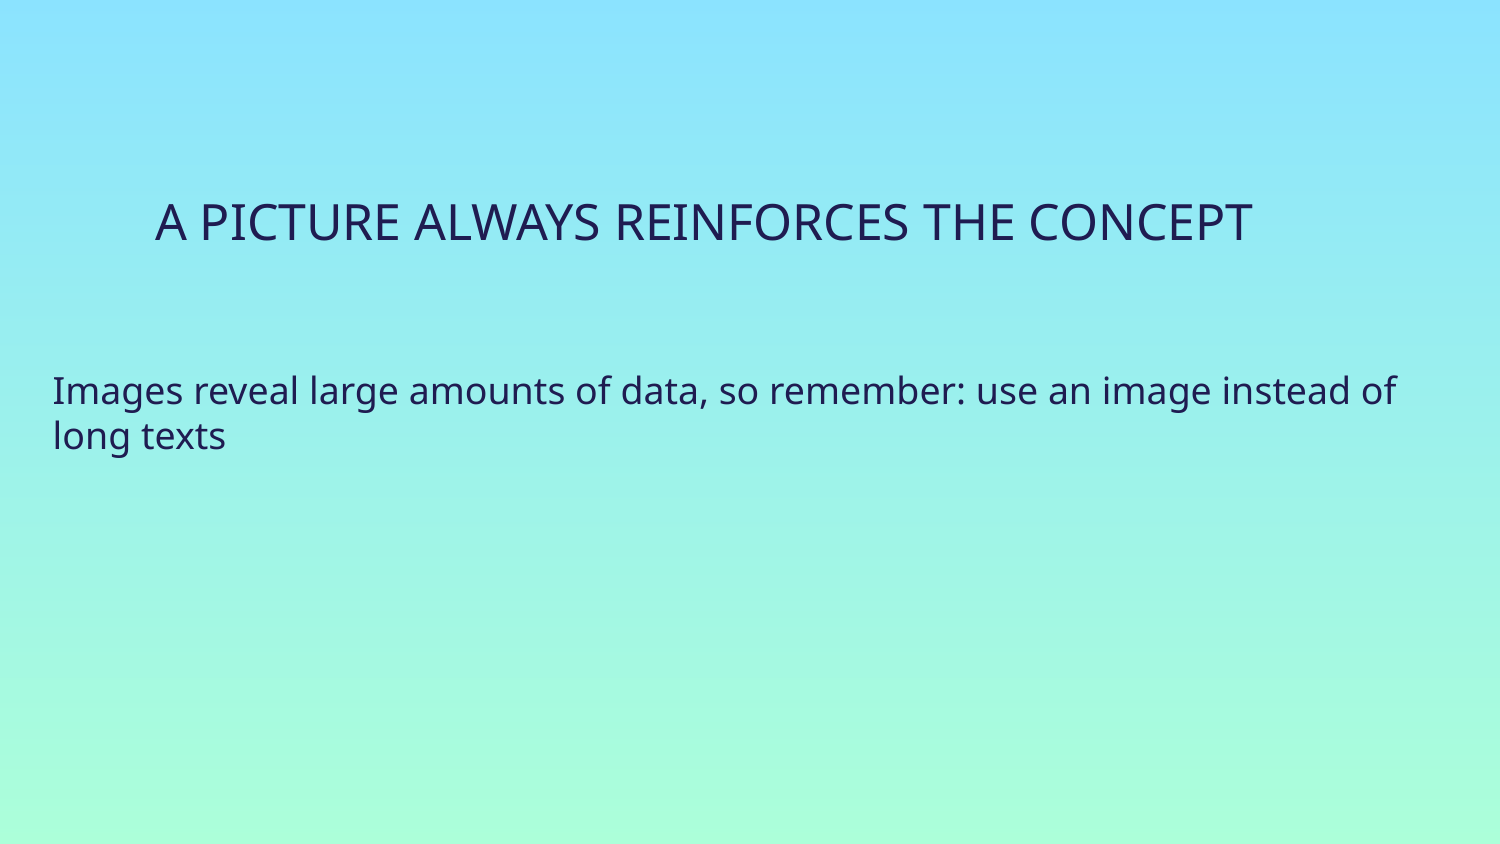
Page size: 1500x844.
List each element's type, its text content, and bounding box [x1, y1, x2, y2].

list Images reveal large amounts of data, so remember: use an image instead of long texts [37, 351, 1429, 431]
title A PICTURE ALWAYS REINFORCES THE CONCEPT [139, 186, 1274, 265]
